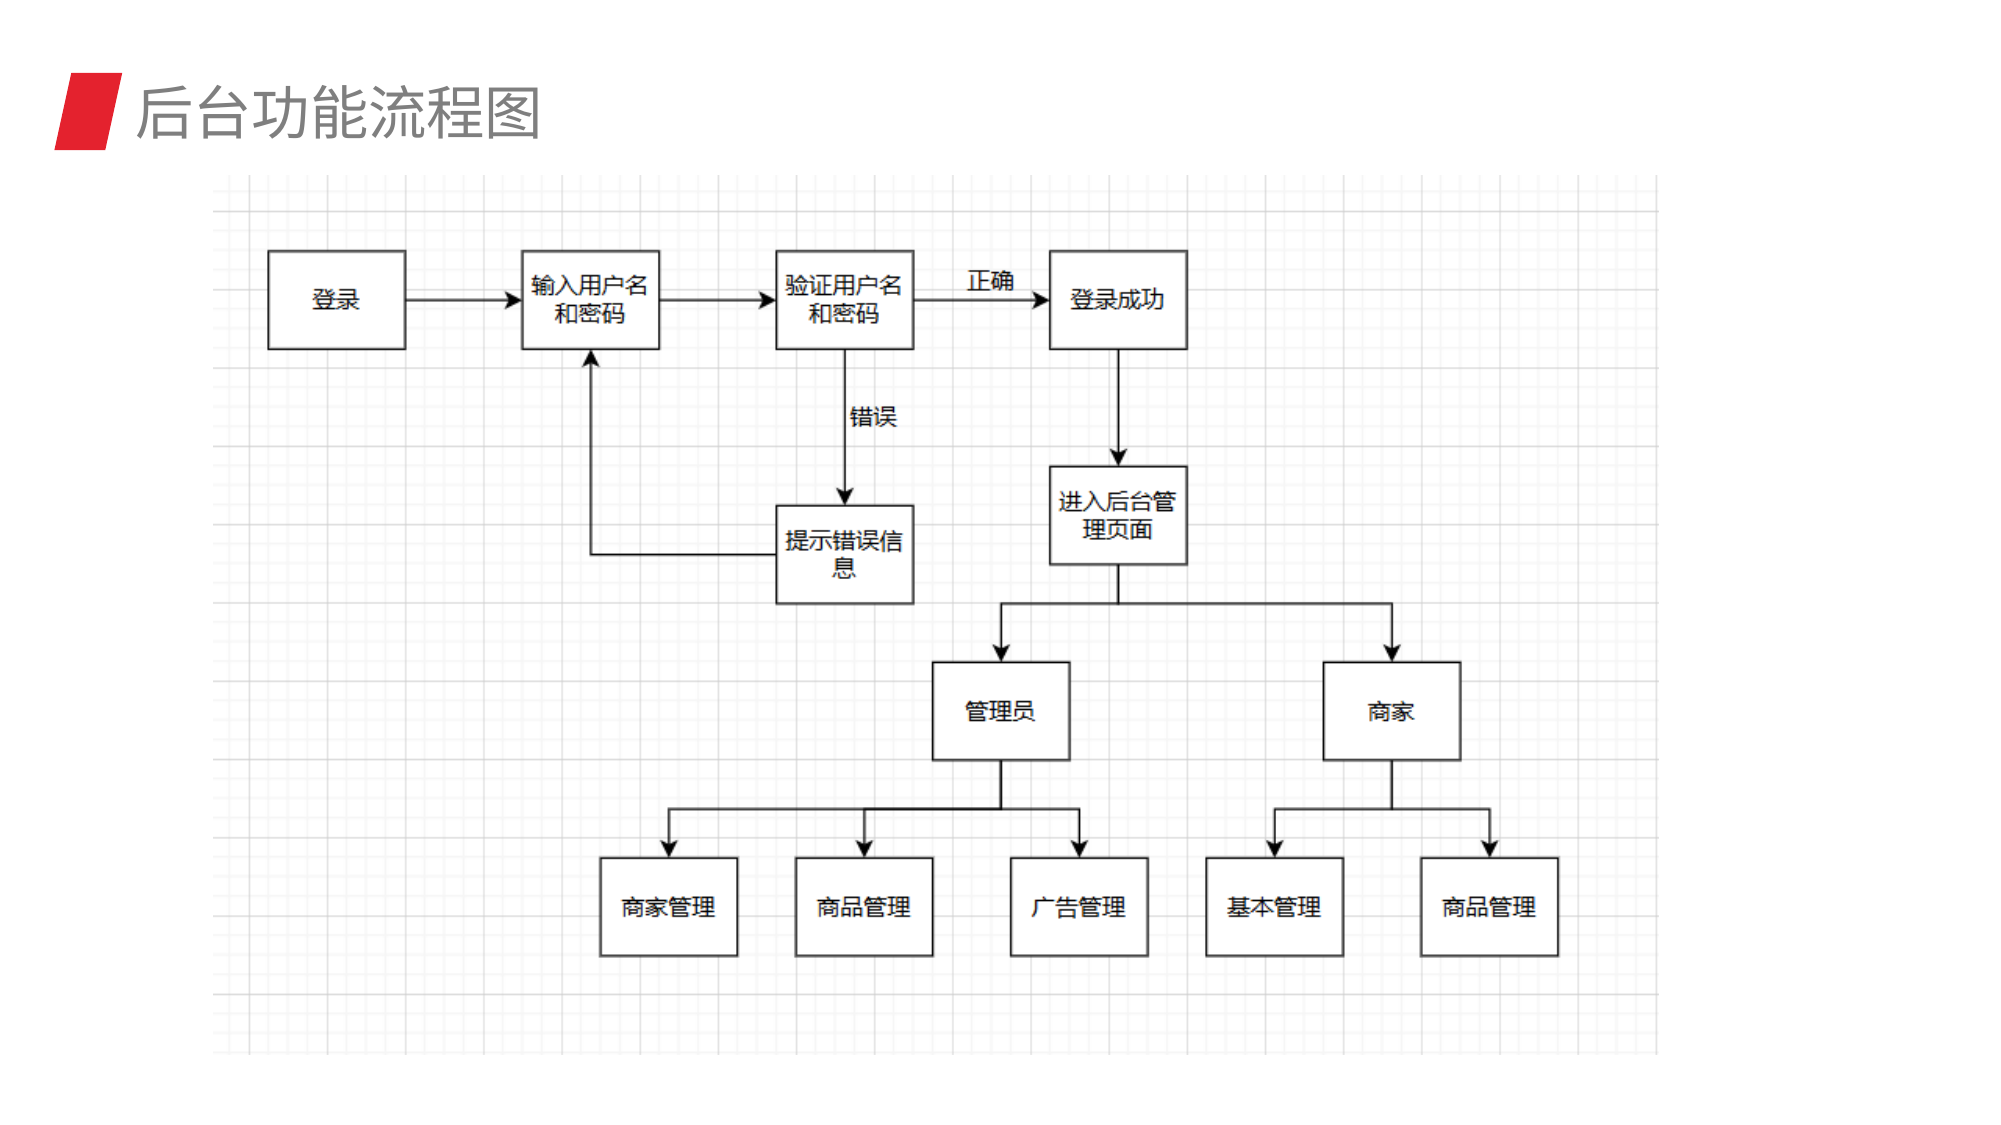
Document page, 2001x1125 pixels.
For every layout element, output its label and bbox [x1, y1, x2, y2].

picture [213, 175, 1659, 1055]
text_box [54, 70, 557, 153]
